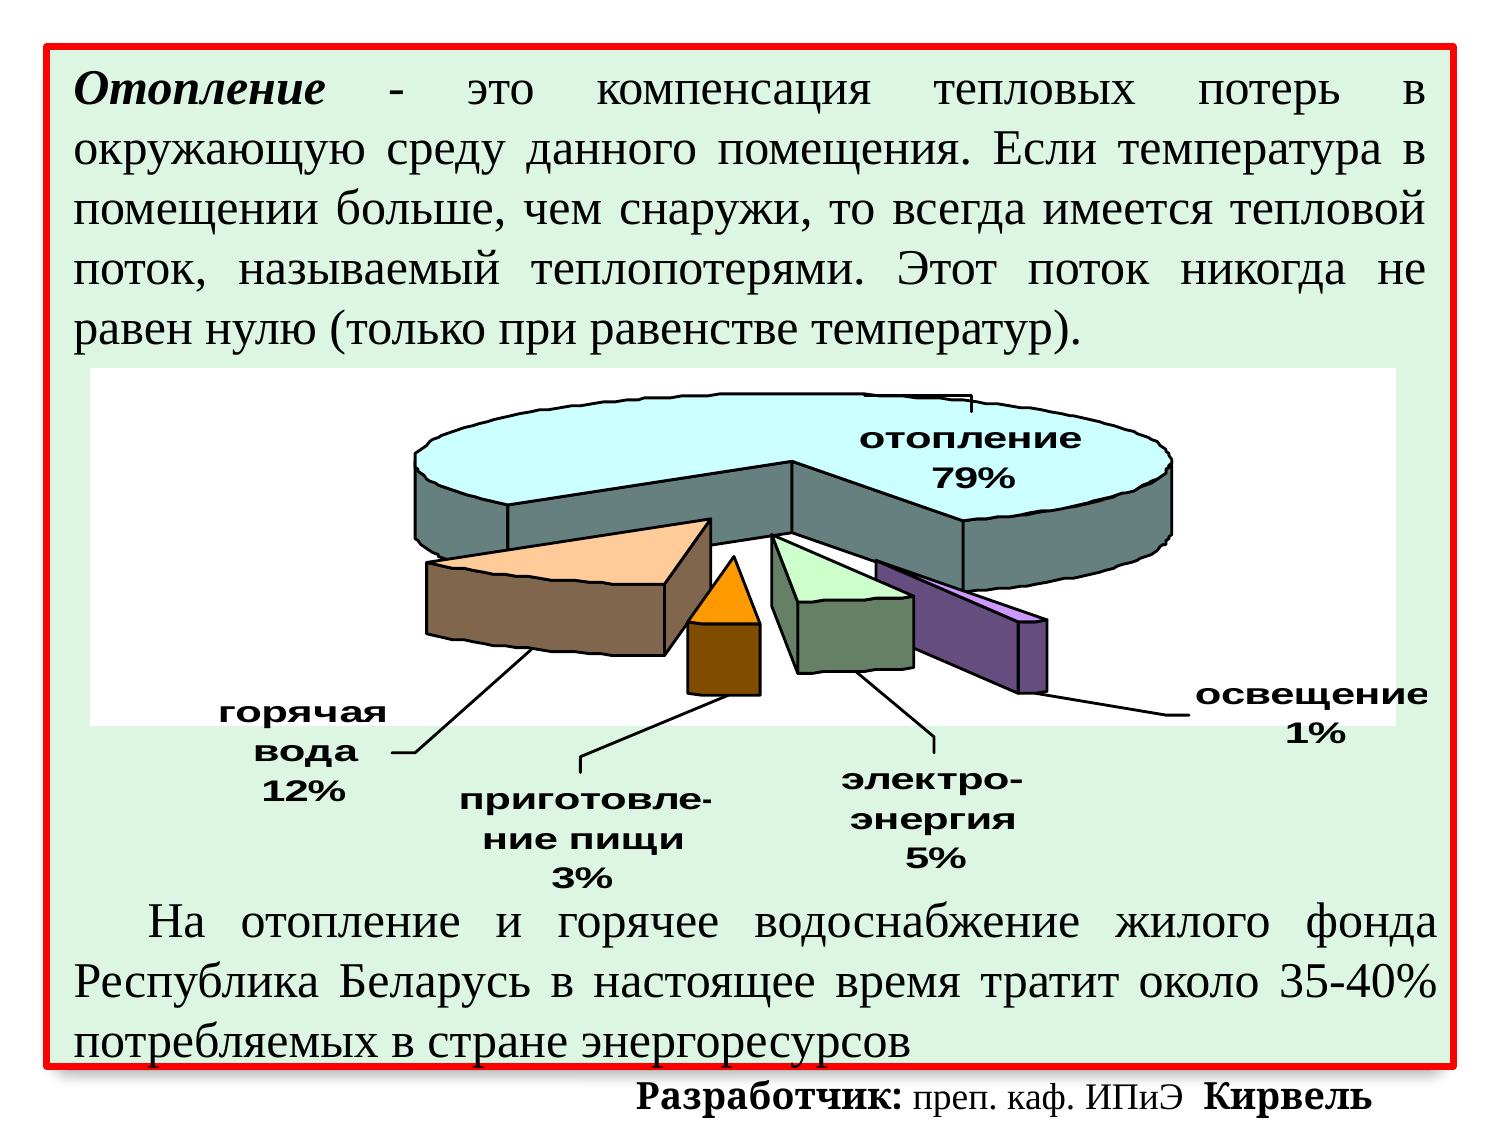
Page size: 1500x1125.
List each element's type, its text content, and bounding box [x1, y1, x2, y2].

text_box [43, 43, 1457, 1070]
text_box На отопление и горячее водоснабжение жилого фонда Республика Беларусь в настоящее время тратит около 35-40% потребляемых в стране энергоресурсов [58, 879, 1453, 1075]
text_box Отопление - это компенсация тепловых потерь в окружающую среду данного помещения. Если температура в помещении больше, чем снаружи, то всегда имеется тепловой поток, называемый теплопотерями. Этот поток никогда не равен нулю (только при равенстве температур). [58, 46, 1442, 362]
text_box Разработчик: преп. каф. ИПиЭ Кирвель П.И. [621, 1064, 1455, 1125]
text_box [58, 304, 1430, 962]
